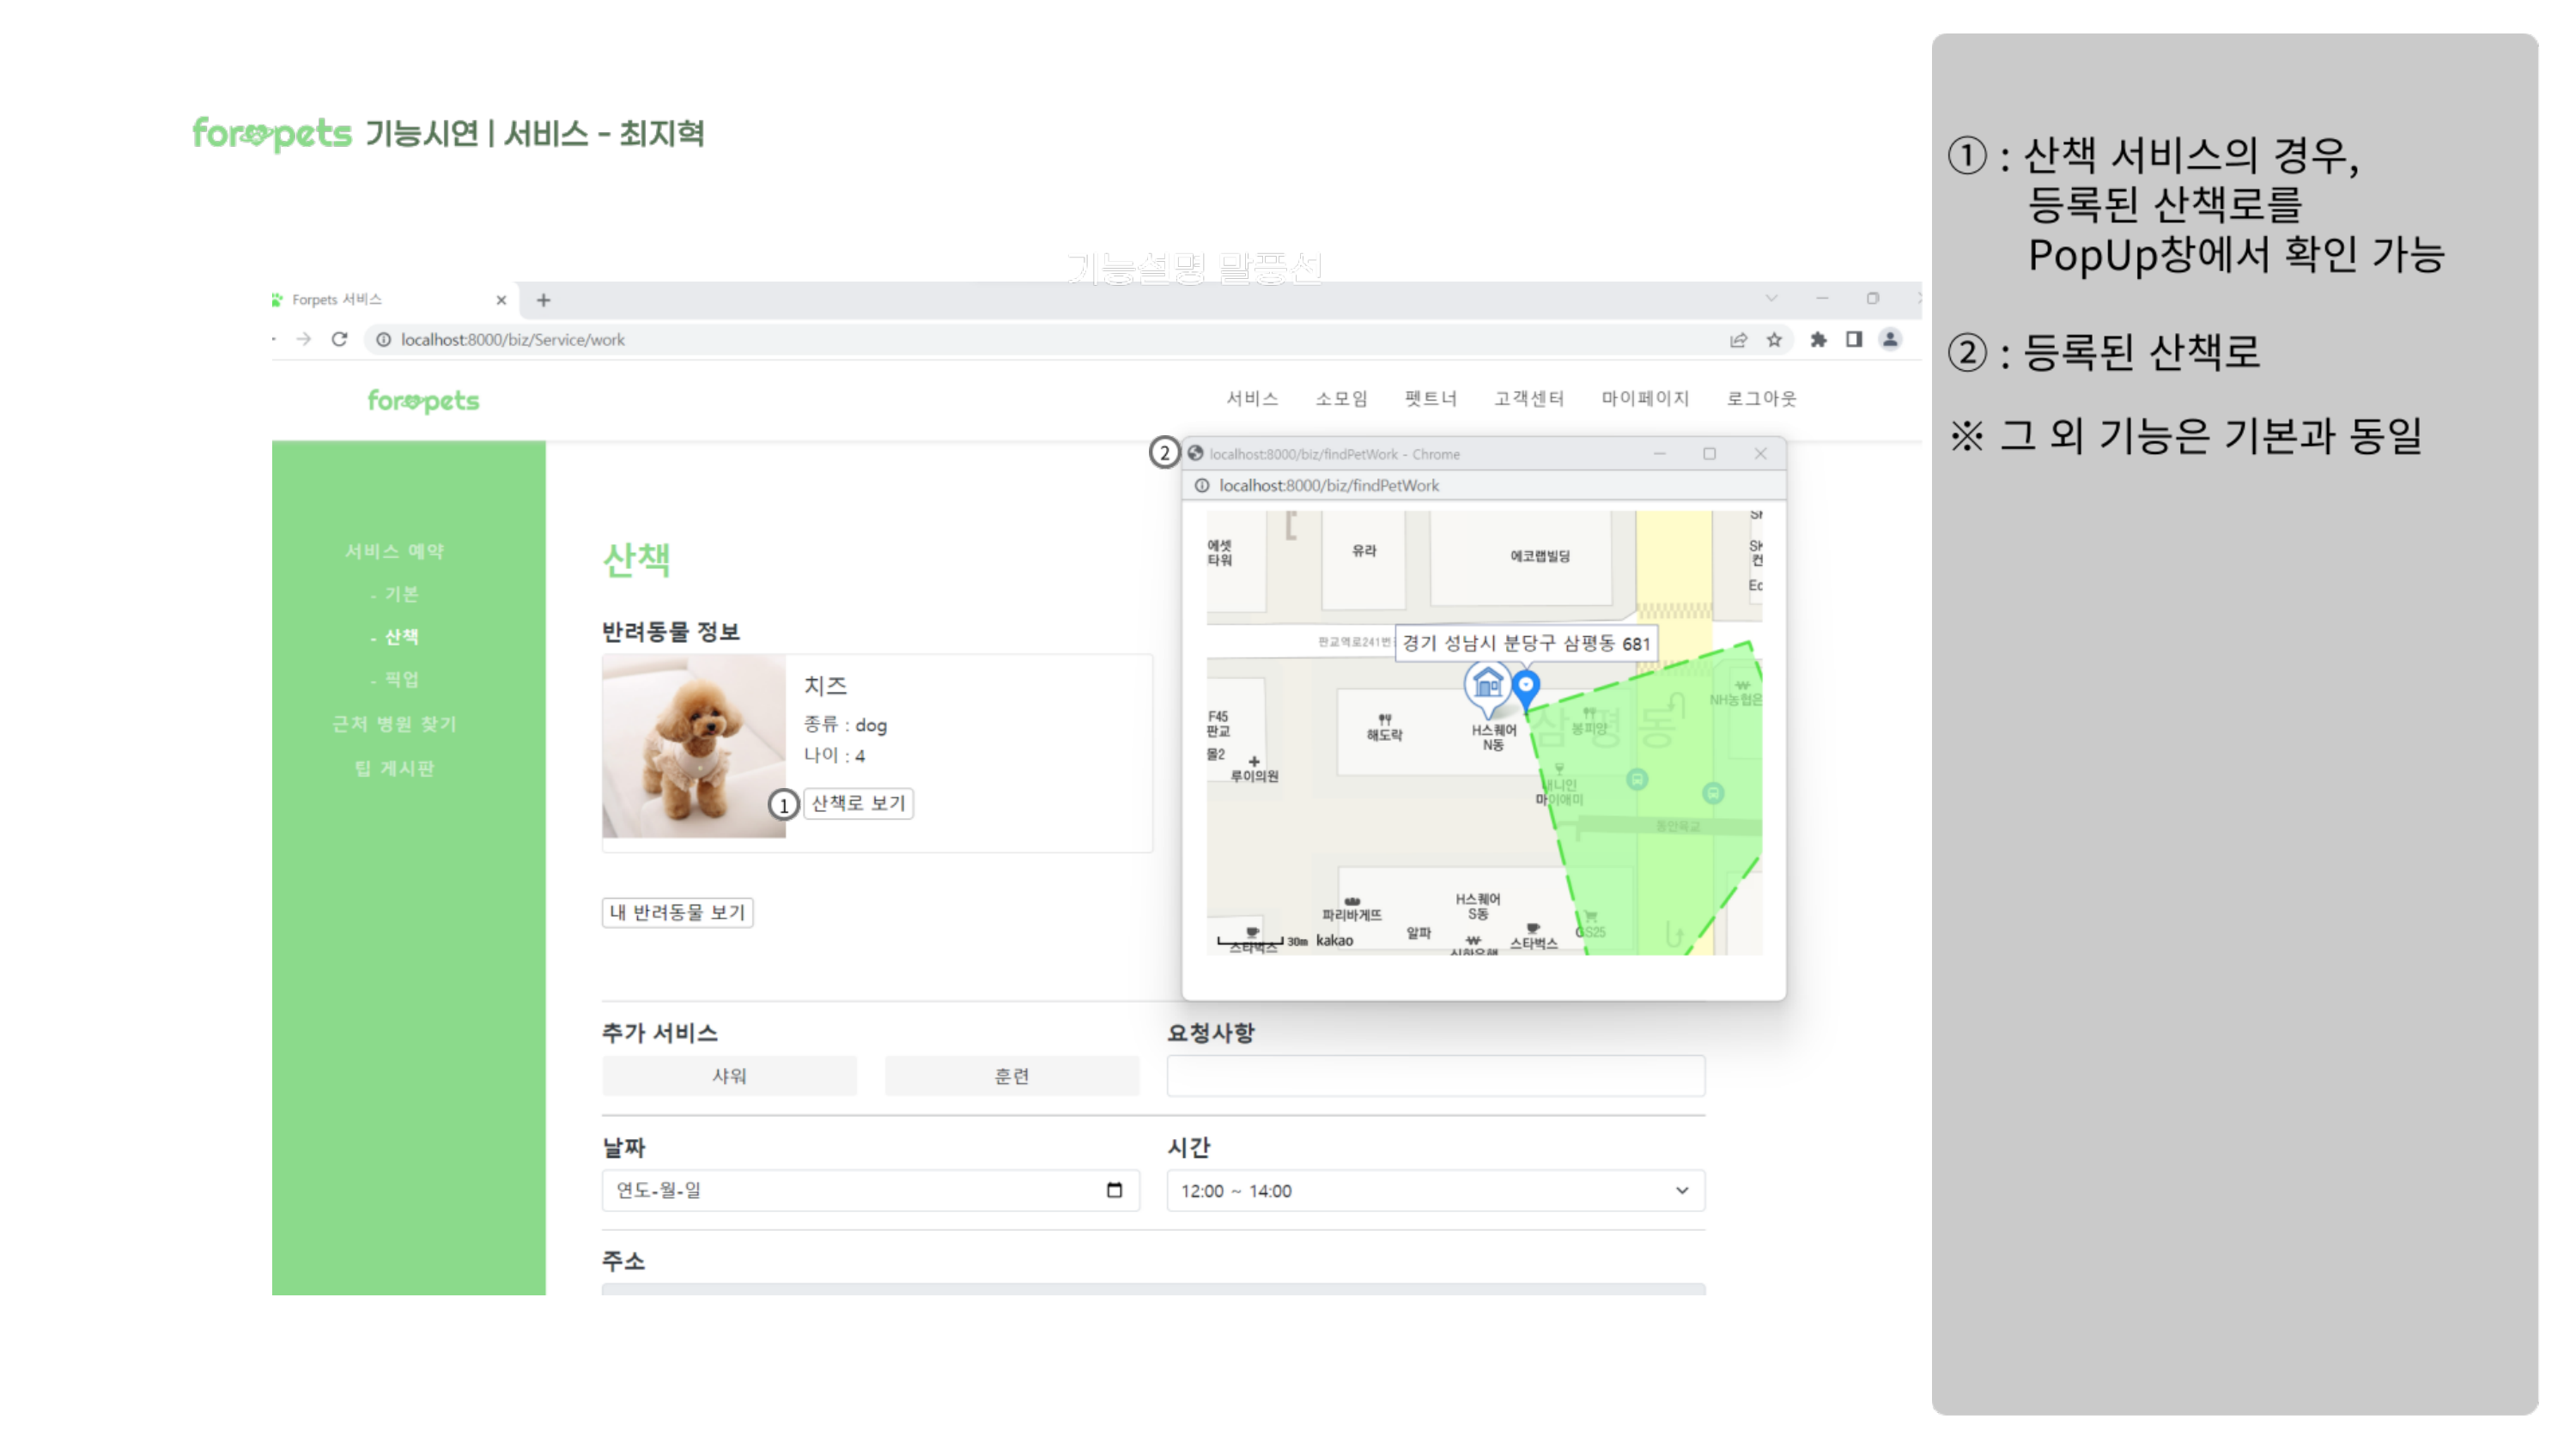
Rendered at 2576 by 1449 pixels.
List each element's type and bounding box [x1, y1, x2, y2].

picture [1153, 437, 1181, 469]
text_box [191, 114, 353, 156]
picture [1941, 118, 2466, 302]
text_box [271, 282, 1923, 1295]
text_box [768, 788, 802, 794]
text_box [1932, 33, 2540, 1416]
picture [360, 112, 720, 162]
picture [772, 790, 799, 822]
picture [1057, 243, 1343, 303]
picture [1936, 401, 2445, 475]
picture [1941, 316, 2281, 399]
text_box [1148, 435, 1183, 470]
